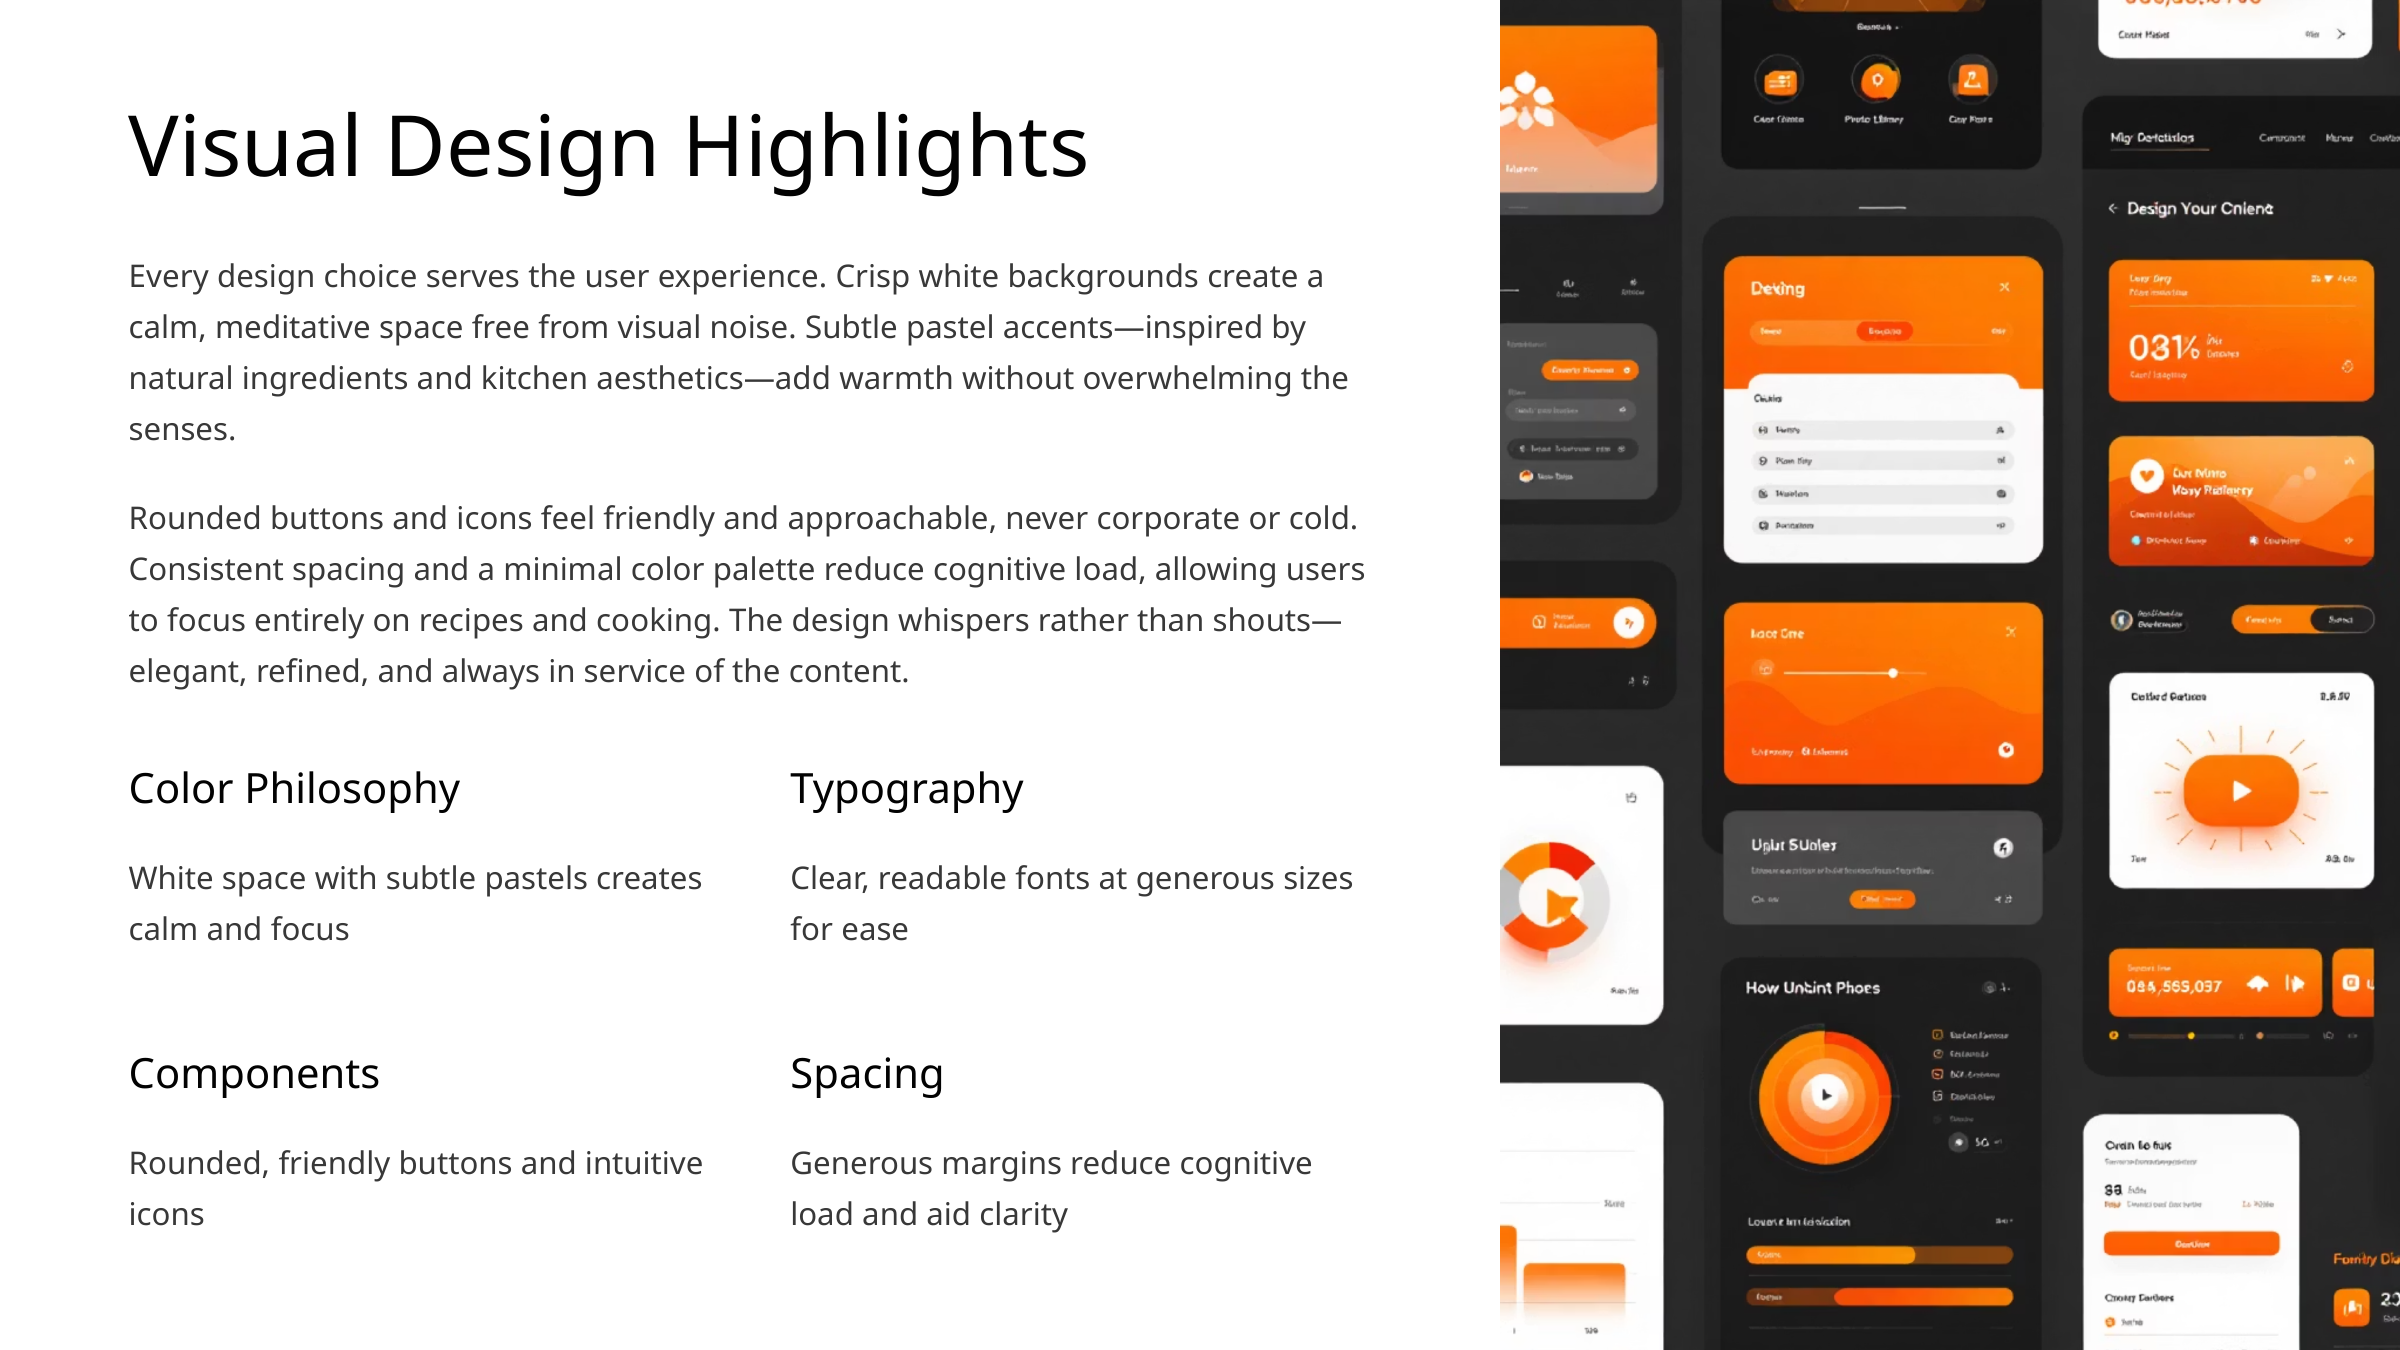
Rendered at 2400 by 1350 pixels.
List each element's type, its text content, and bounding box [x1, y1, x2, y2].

text_box Typography [790, 759, 1213, 813]
text_box Generous margins reduce cognitive load and aid clarity [790, 1129, 1373, 1233]
text_box Rounded, friendly buttons and intuitive icons [128, 1129, 711, 1233]
text_box Visual Design Highlights [128, 88, 1060, 195]
text_box Components [128, 1044, 552, 1098]
text_box White space with subtle pastels creates calm and focus [128, 844, 711, 948]
text_box Every design choice serves the user experience. Crisp white backgrounds create a calm, meditative space free from visual noise. Subtle pastel accents—inspired by natural ingredients and kitchen aesthetics—add warmth without overwhelming the senses. [128, 242, 1372, 449]
picture [1499, 0, 2400, 1350]
text_box Clear, readable fonts at generous sizes for ease [790, 844, 1373, 948]
text_box Rounded buttons and icons feel friendly and approachable, never corporate or cold. Consistent spacing and a minimal color palette reduce cognitive load, allowing users to focus entirely on recipes and cooking. The design whispers rather than shouts—elegant, refined, and always in service of the content. [128, 484, 1372, 691]
text_box Spacing [790, 1044, 1213, 1098]
text_box Color Philosophy [128, 759, 552, 813]
